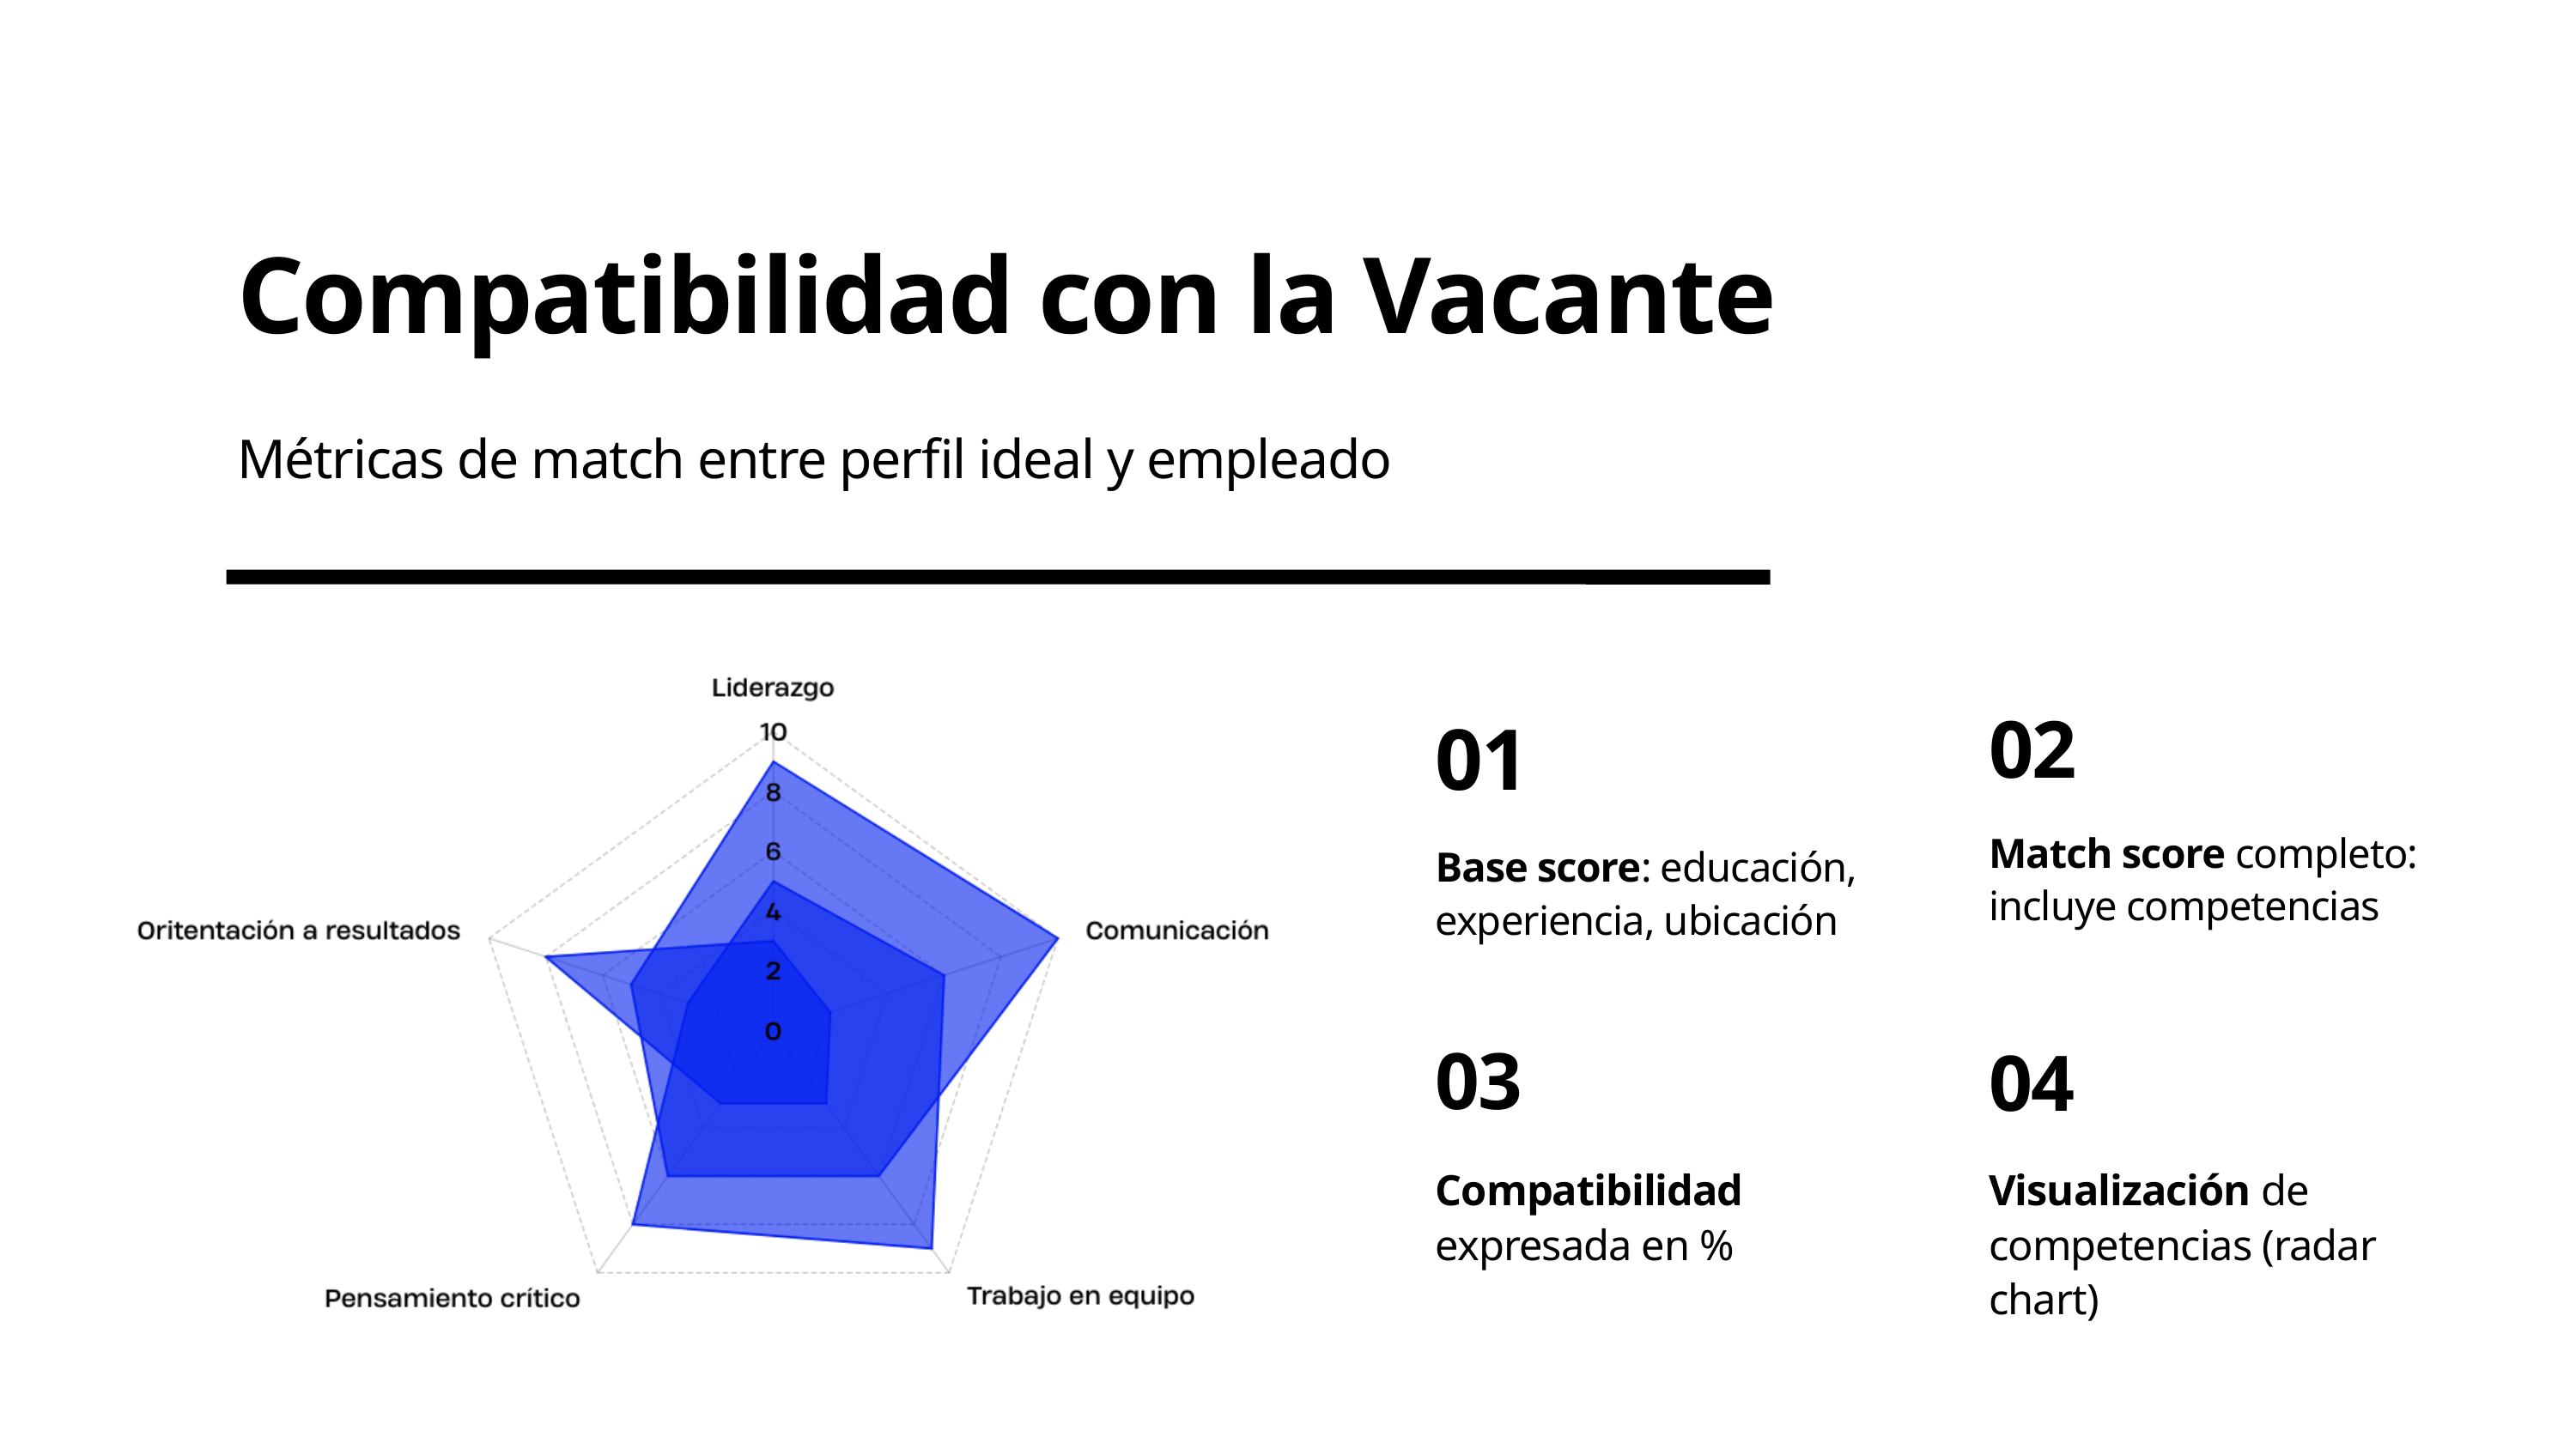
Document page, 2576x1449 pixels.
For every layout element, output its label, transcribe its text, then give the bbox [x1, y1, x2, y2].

text_box 01 [1435, 706, 1548, 807]
text_box Base score: educación, experiencia, ubicación [1435, 838, 1917, 943]
text_box Match score completo: incluye competencias [1989, 823, 2471, 929]
text_box 02 [1989, 699, 2101, 794]
text_box 04 [1989, 1034, 2101, 1127]
picture [3, 540, 1406, 1446]
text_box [236, 243, 2034, 497]
text_box Compatibilidad expresada en % [1435, 1159, 1917, 1269]
text_box Visualización de competencias (radar chart) [1989, 1159, 2471, 1324]
text_box 03 [1435, 1032, 1548, 1126]
